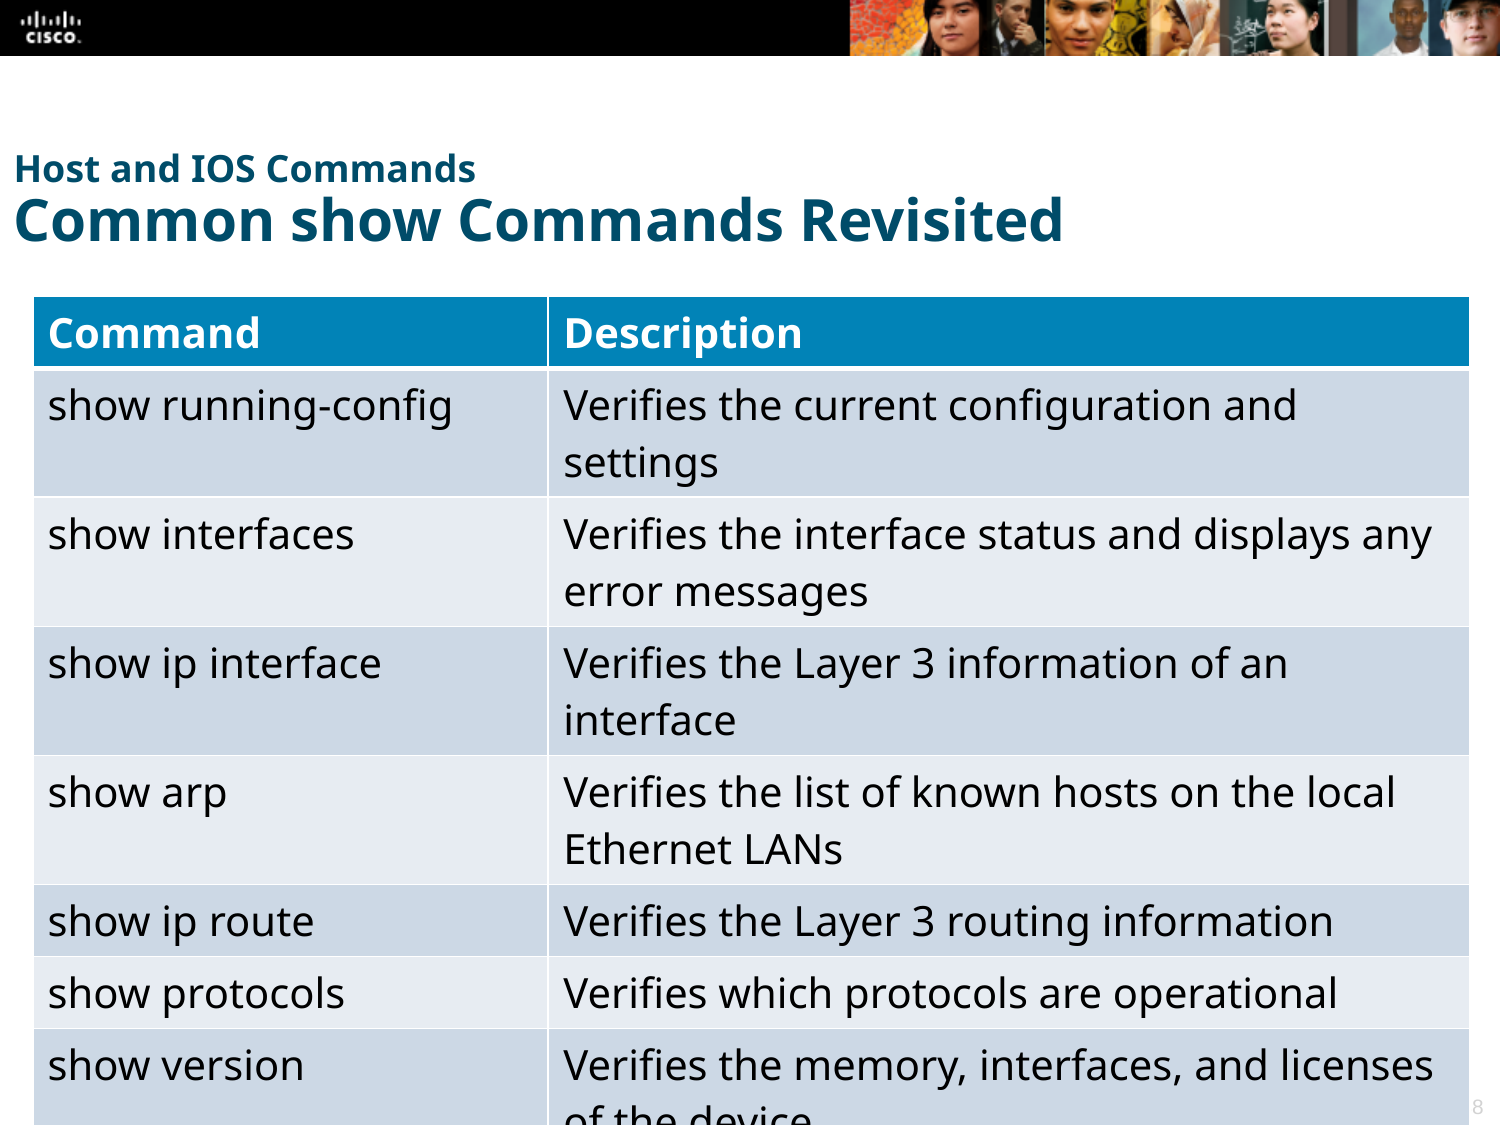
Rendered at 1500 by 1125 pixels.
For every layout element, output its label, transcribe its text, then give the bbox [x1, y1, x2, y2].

table_cell Verifies the Layer 3 routing information [549, 885, 1469, 956]
table_cell Verifies which protocols are operational [549, 957, 1469, 1028]
table_cell Verifies the list of known hosts on the local Ethernet LANs [549, 756, 1469, 884]
table_cell Verifies the Layer 3 information of an interface [549, 627, 1469, 755]
table_cell Verifies the current configuration and settings [549, 371, 1469, 496]
picture [0, 0, 1500, 56]
table_header Command [34, 297, 547, 366]
table_cell show ip route [34, 885, 547, 956]
table_header Description [549, 297, 1469, 366]
table_cell Verifies the interface status and displays any error messages [549, 498, 1469, 626]
table_cell show version [34, 1029, 547, 1125]
table_cell show arp [34, 756, 547, 884]
table_cell Verifies the memory, interfaces, and licenses of the device [549, 1029, 1469, 1125]
title Host and IOS Commands Common show Commands Revisited [0, 140, 1369, 261]
table_cell show ip interface [34, 627, 547, 755]
table_cell show protocols [34, 957, 547, 1028]
table_cell show interfaces [34, 498, 547, 626]
table_cell show running-config [34, 371, 547, 496]
